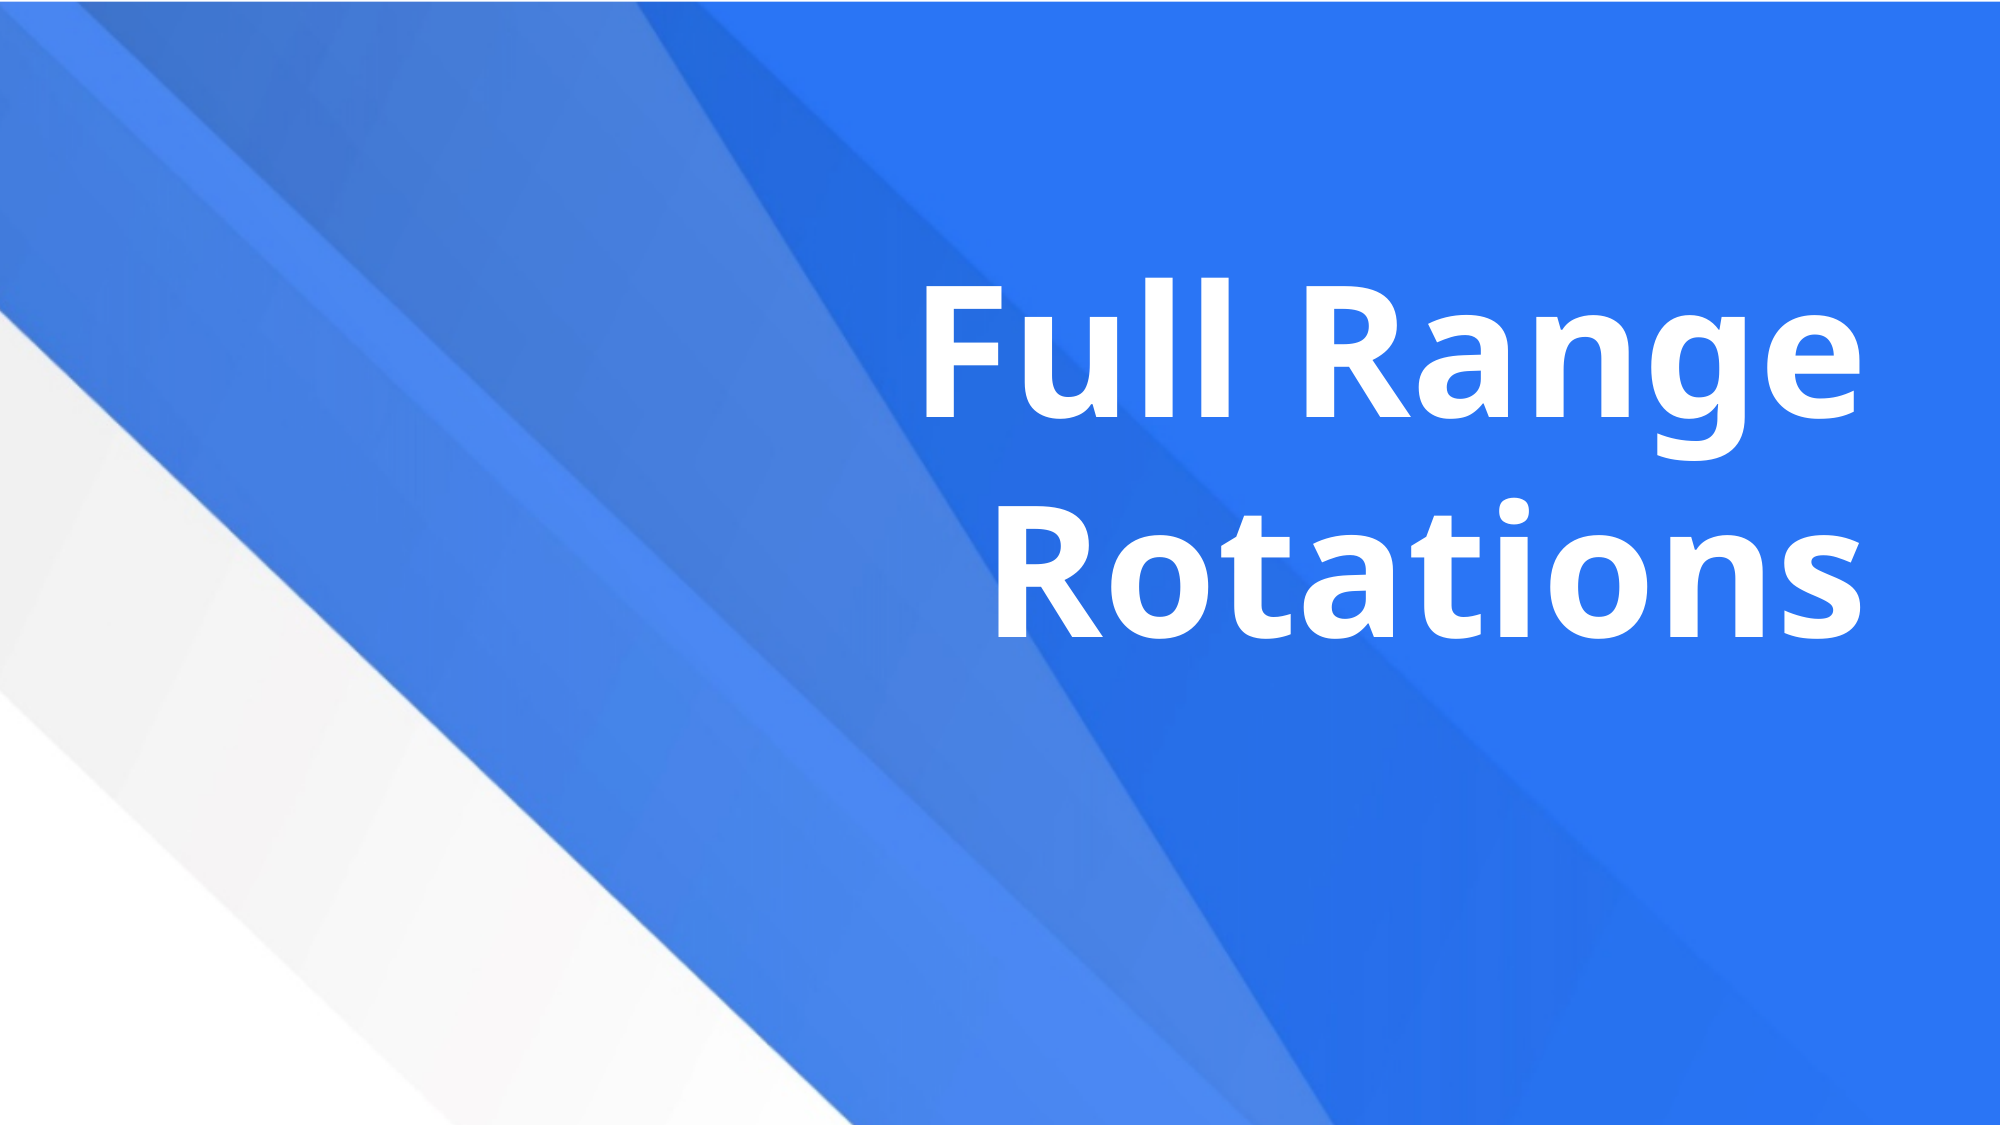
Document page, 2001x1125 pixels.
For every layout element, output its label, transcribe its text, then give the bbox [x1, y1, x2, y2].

text_box Full Range Rotations [1477, 226, 1883, 681]
picture [0, 0, 2000, 1125]
